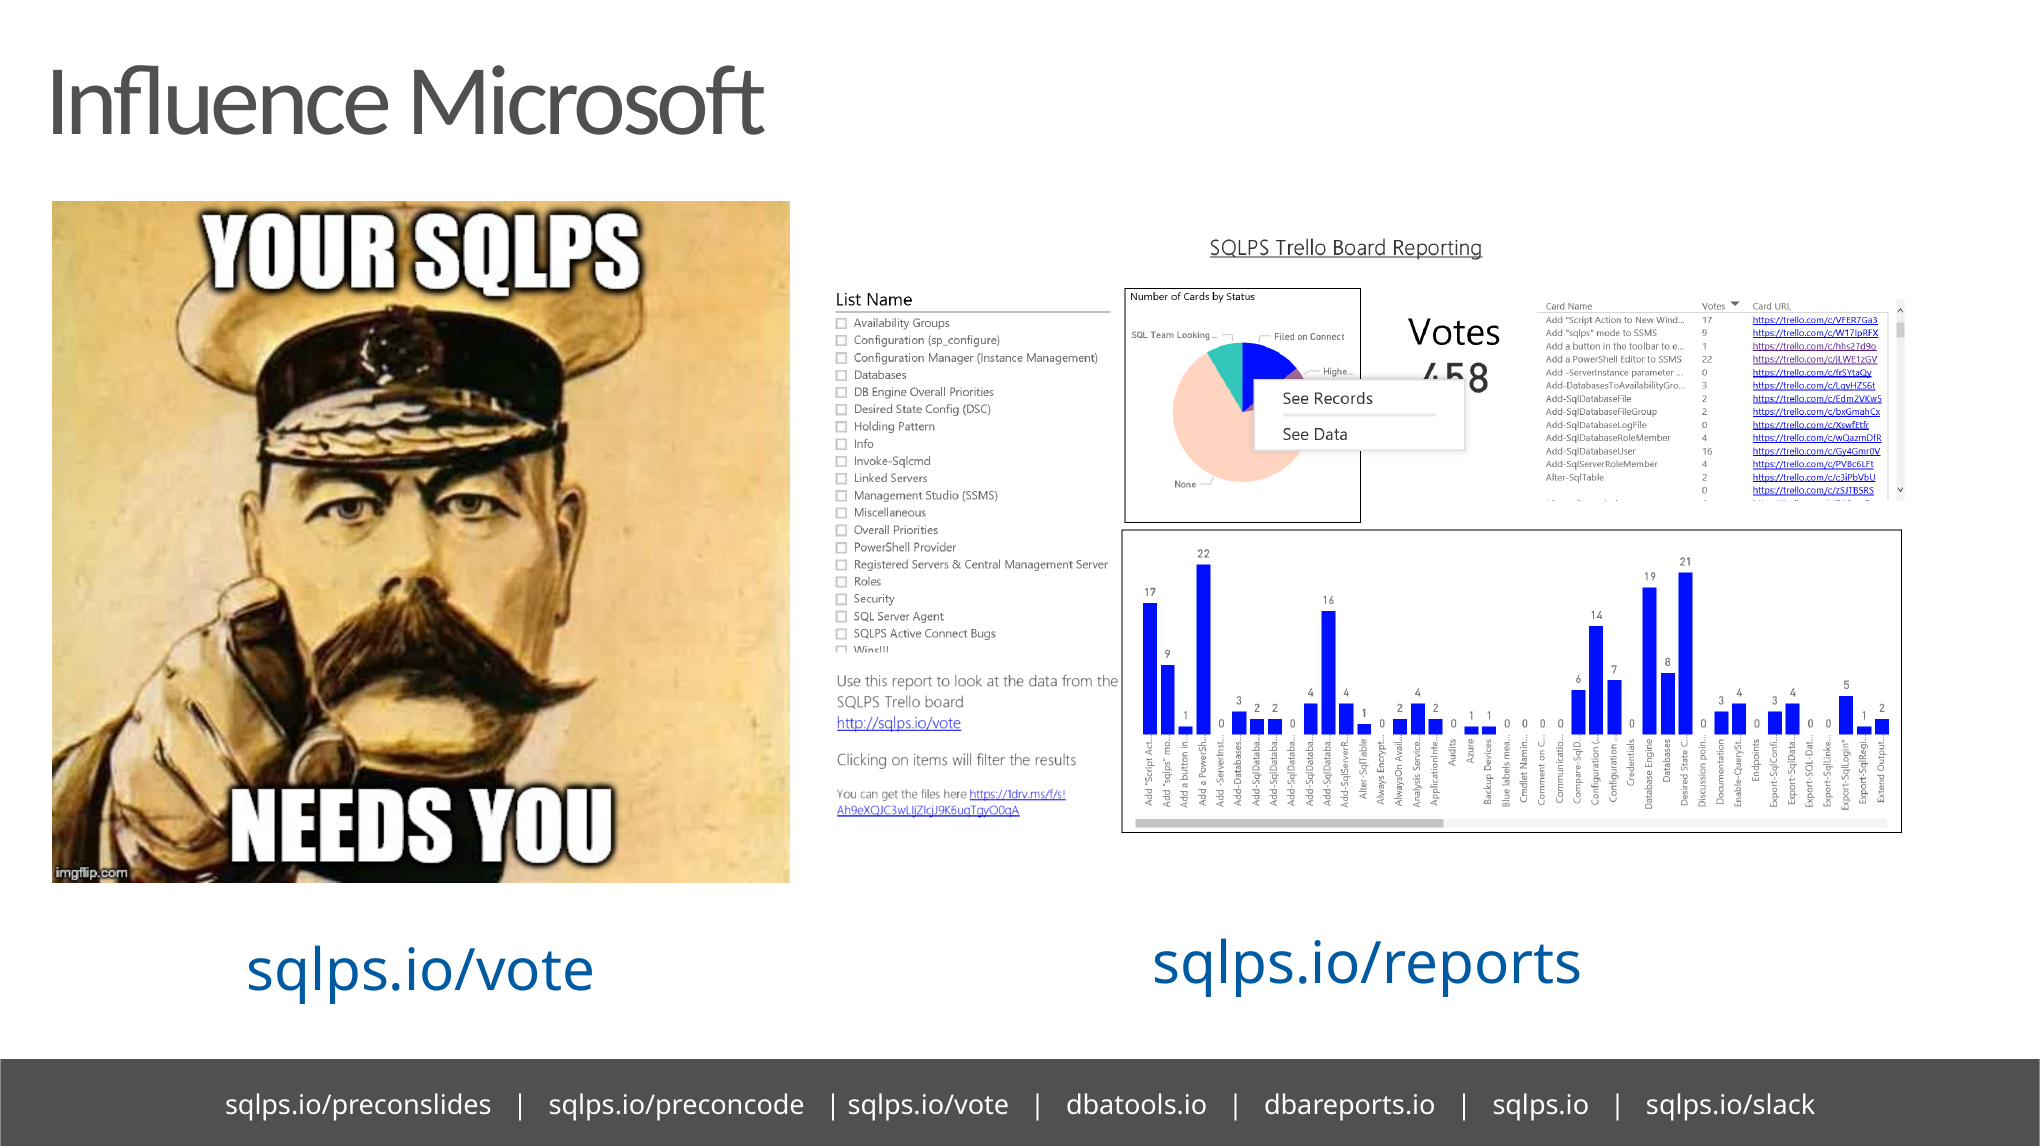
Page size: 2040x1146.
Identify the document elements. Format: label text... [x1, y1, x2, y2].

picture [813, 216, 1922, 848]
title Influence Microsoft [45, 47, 1995, 268]
text_box sqlps.io/vote [132, 924, 709, 1010]
text_box sqlps.io/reports [1079, 917, 1656, 1003]
picture [51, 201, 790, 883]
